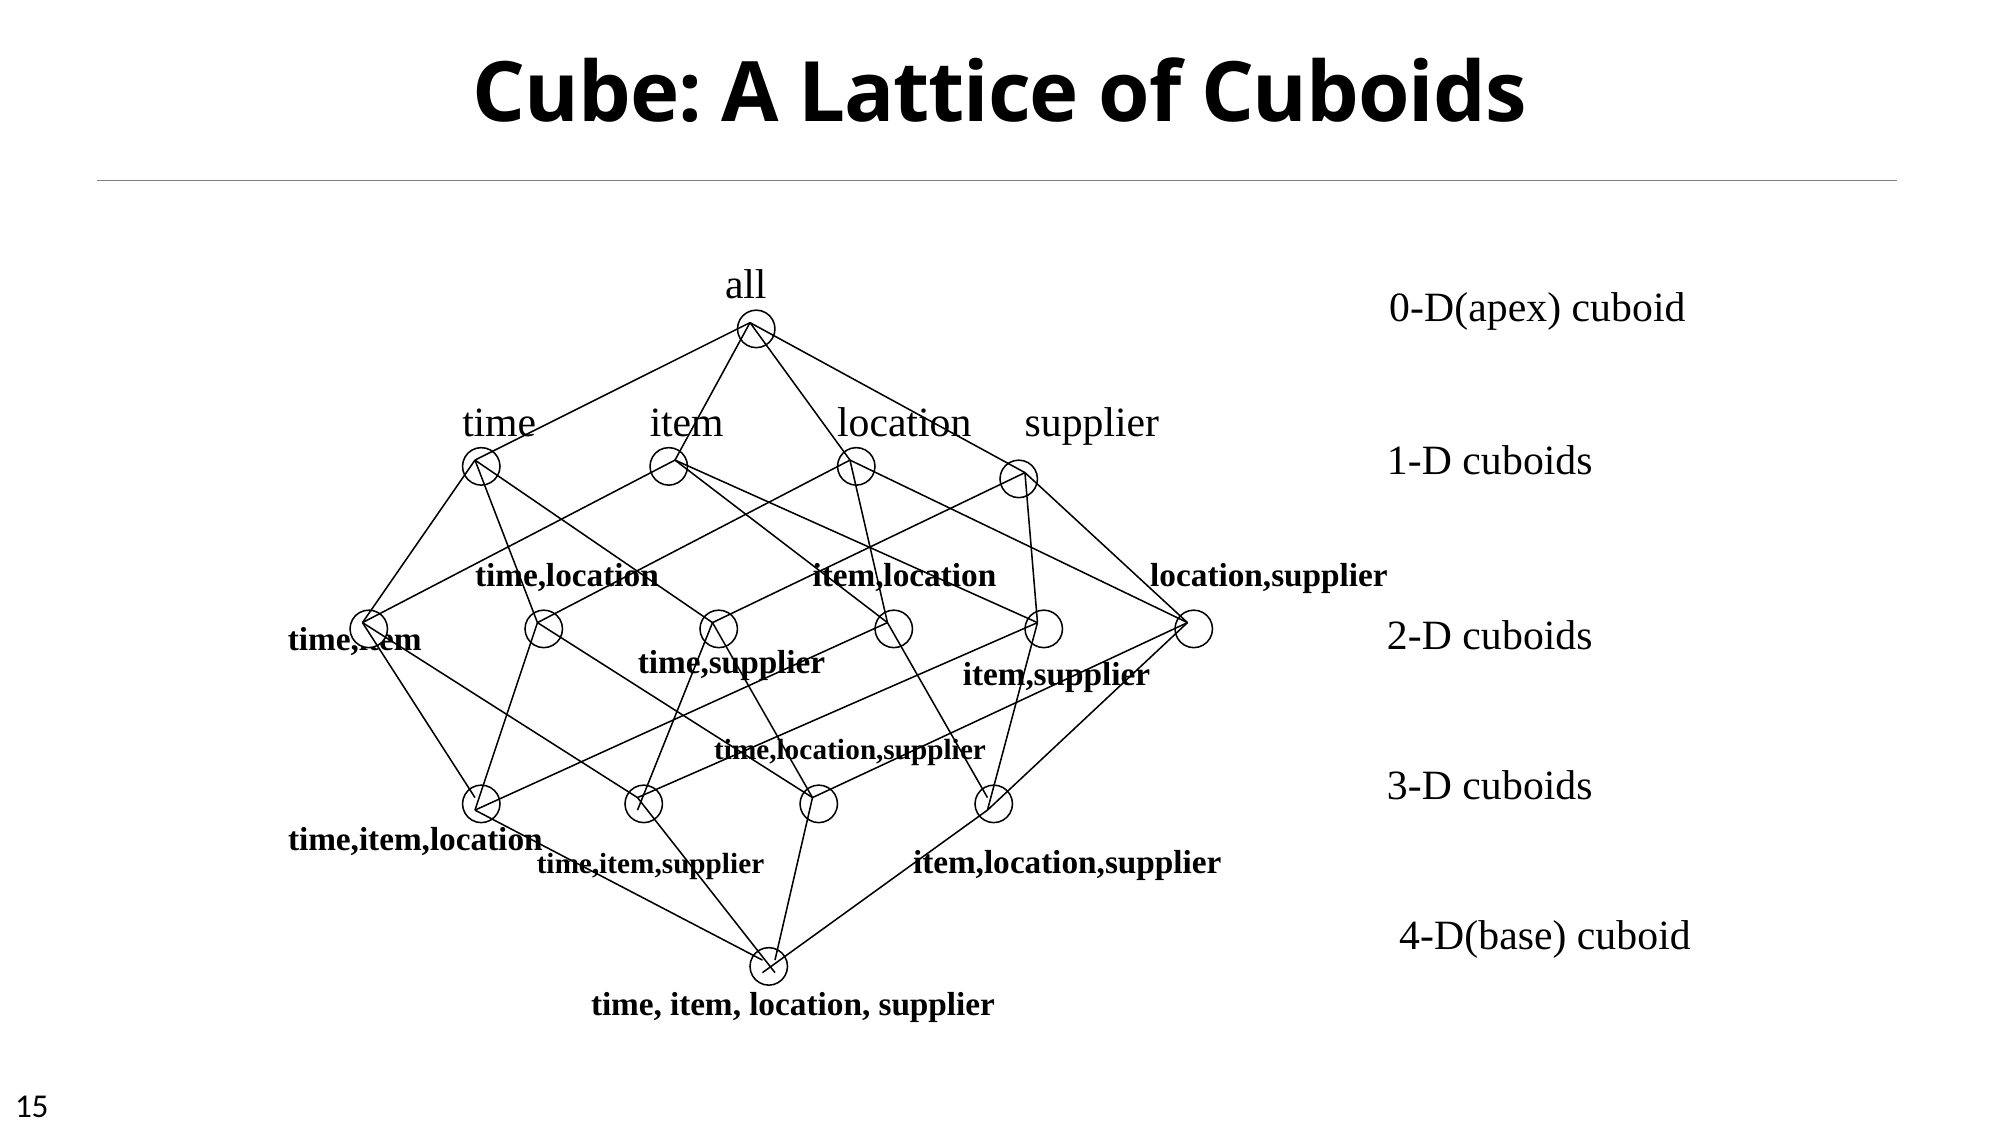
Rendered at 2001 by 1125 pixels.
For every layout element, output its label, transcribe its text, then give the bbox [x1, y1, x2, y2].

title Cube: A Lattice of Cuboids [0, 46, 2000, 147]
text_box time,item,location [273, 810, 346, 865]
text_box time,item [273, 610, 346, 665]
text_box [349, 249, 1706, 986]
text_box time, item, location, supplier [576, 994, 1011, 1030]
